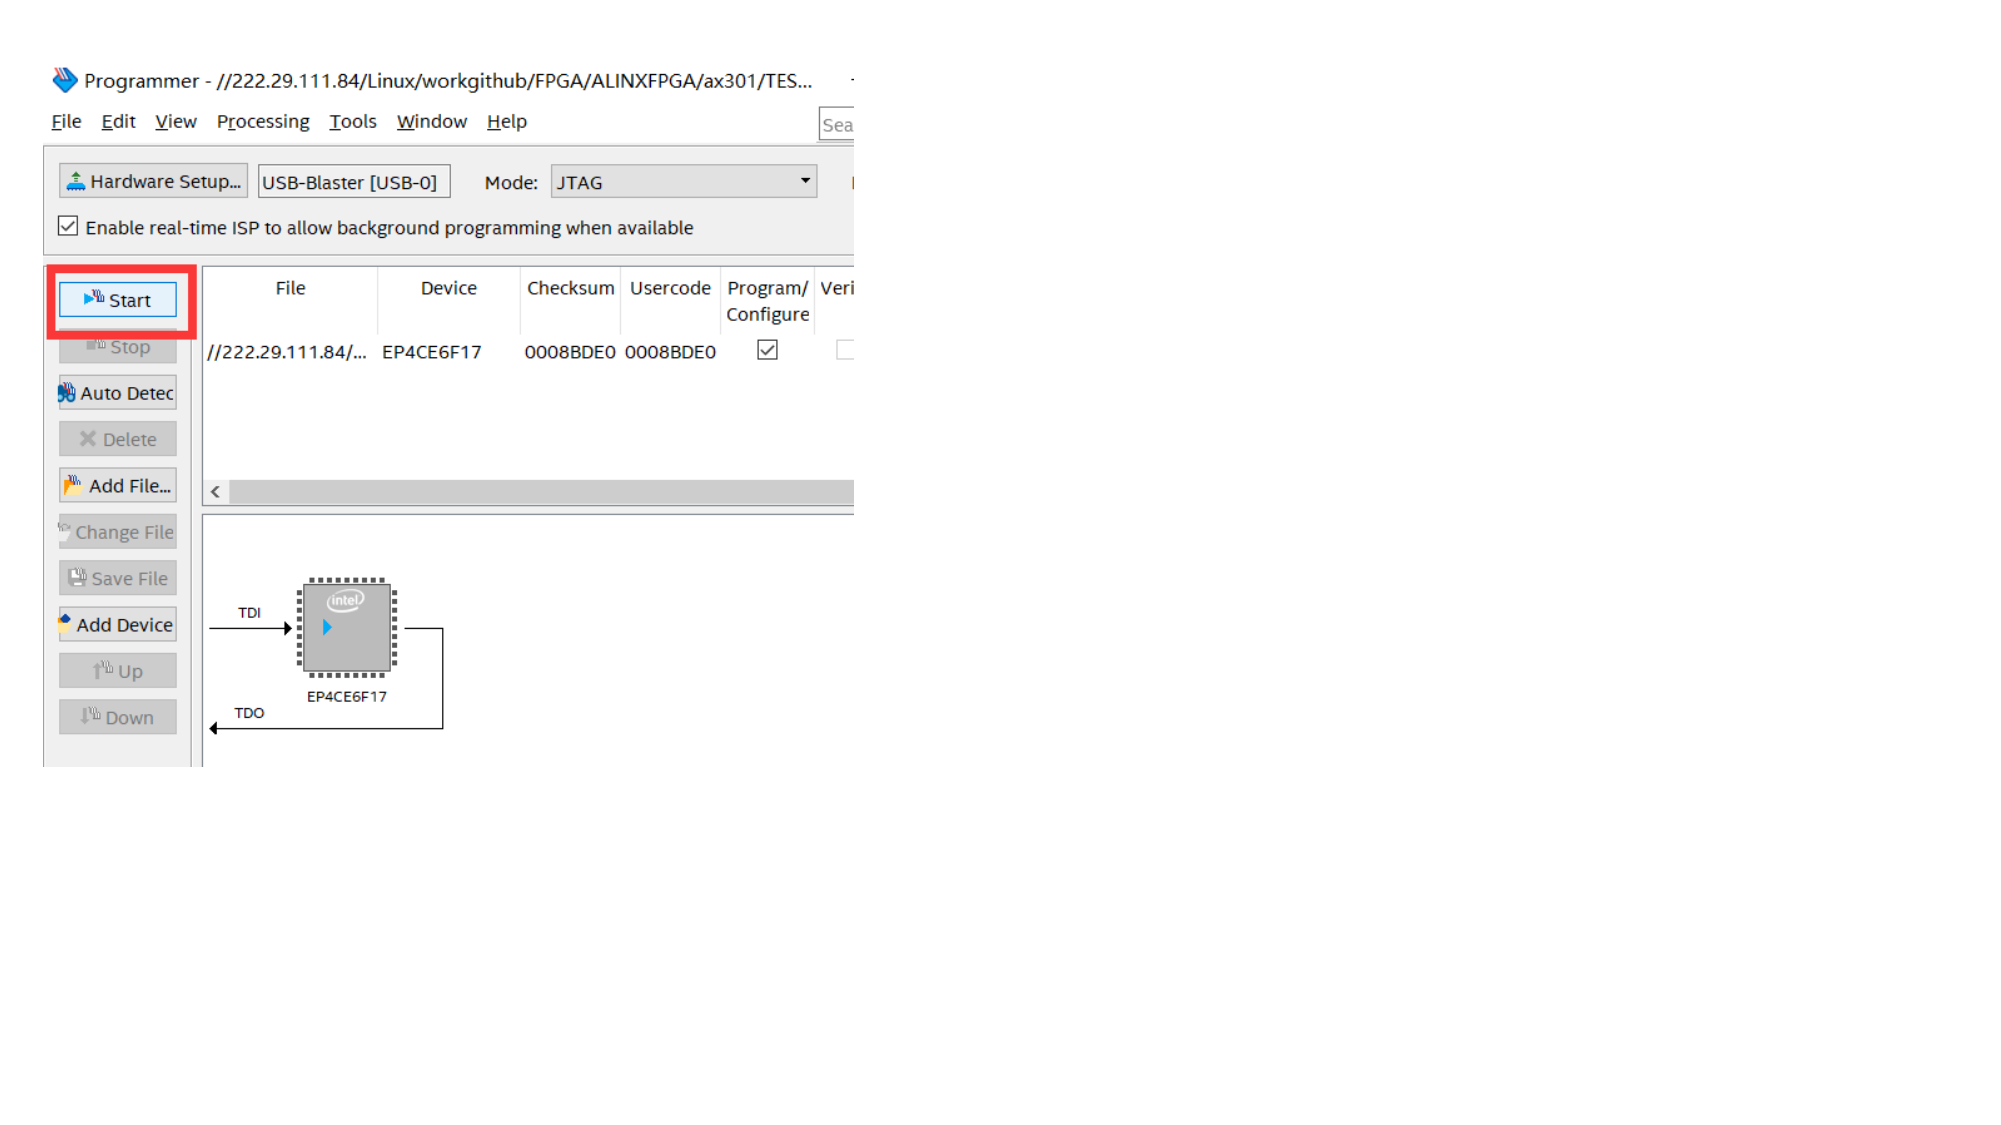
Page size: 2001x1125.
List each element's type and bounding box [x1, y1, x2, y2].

picture [43, 59, 855, 767]
